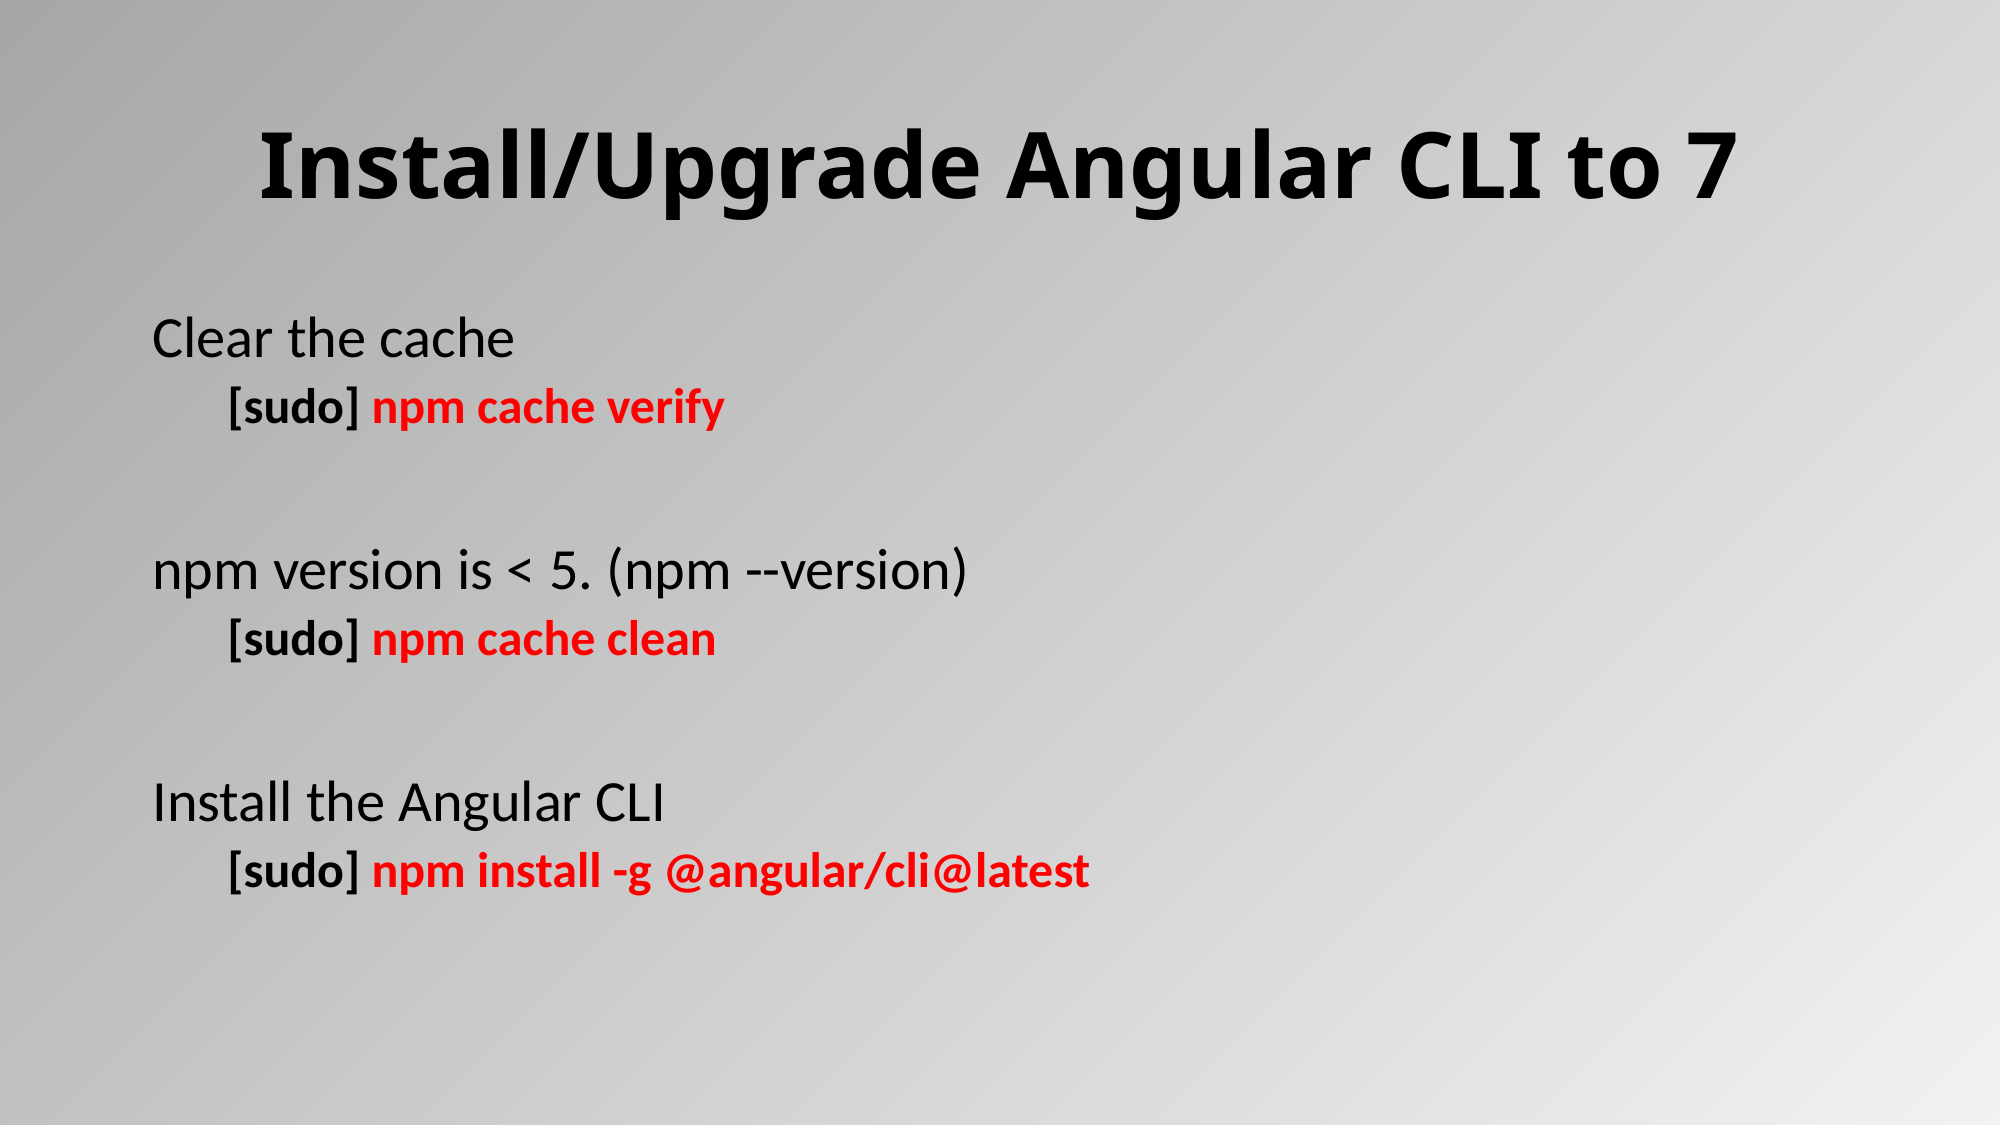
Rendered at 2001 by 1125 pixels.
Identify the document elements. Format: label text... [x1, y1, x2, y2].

list Clear the cache [sudo] npm cache verify npm version is < 5. (npm --version) [sudo] npm cache clean Install the Angular CLI [sudo] npm install -g @angular/cli@latest [137, 299, 1863, 1014]
title Install/Upgrade Angular CLI to 7 [137, 59, 1863, 278]
